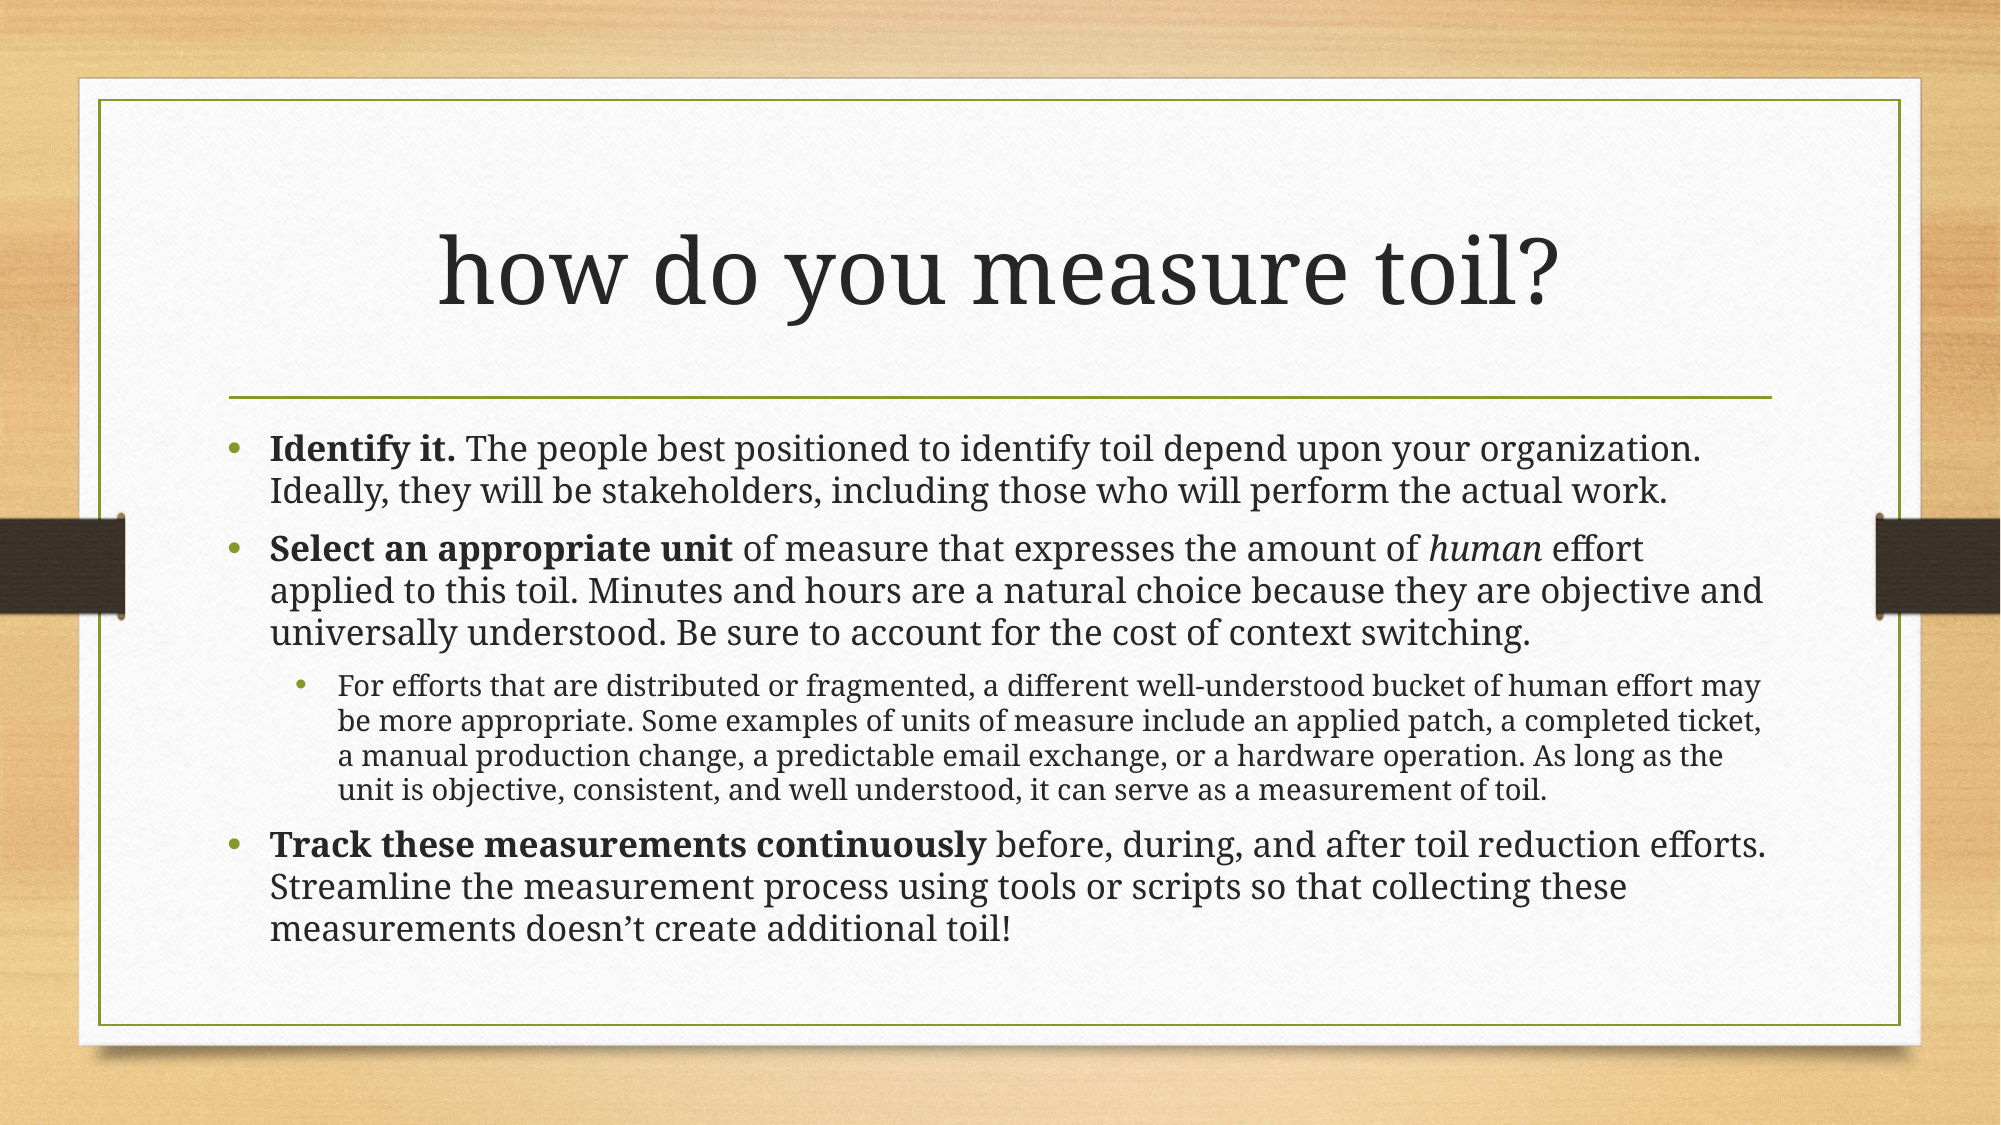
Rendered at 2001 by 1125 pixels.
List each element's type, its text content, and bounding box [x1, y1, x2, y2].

list Identify it. The people best positioned to identify toil depend upon your organization. Ideally, they will be stakeholders, including those who will perform the actual work. Select an appropriate unit of measure that expresses the amount of human effort applied to this toil. Minutes and hours are a natural choice because they are objective and universally understood. Be sure to account for the cost of context switching. For efforts that are distributed or fragmented, a different well-understood bucket of human effort may be more appropriate. Some examples of units of measure include an applied patch, a completed ticket, a manual production change, a predictable email exchange, or a hardware operation. As long as the unit is objective, consistent, and well understood, it can serve as a measurement of toil. Track these measurements continuously before, during, and after toil reduction efforts. Streamline the measurement process using tools or scripts so that collecting these measurements doesn’t create additional toil! [212, 419, 1788, 964]
title how do you measure toil? [212, 161, 1788, 375]
picture [0, 0, 2001, 1125]
